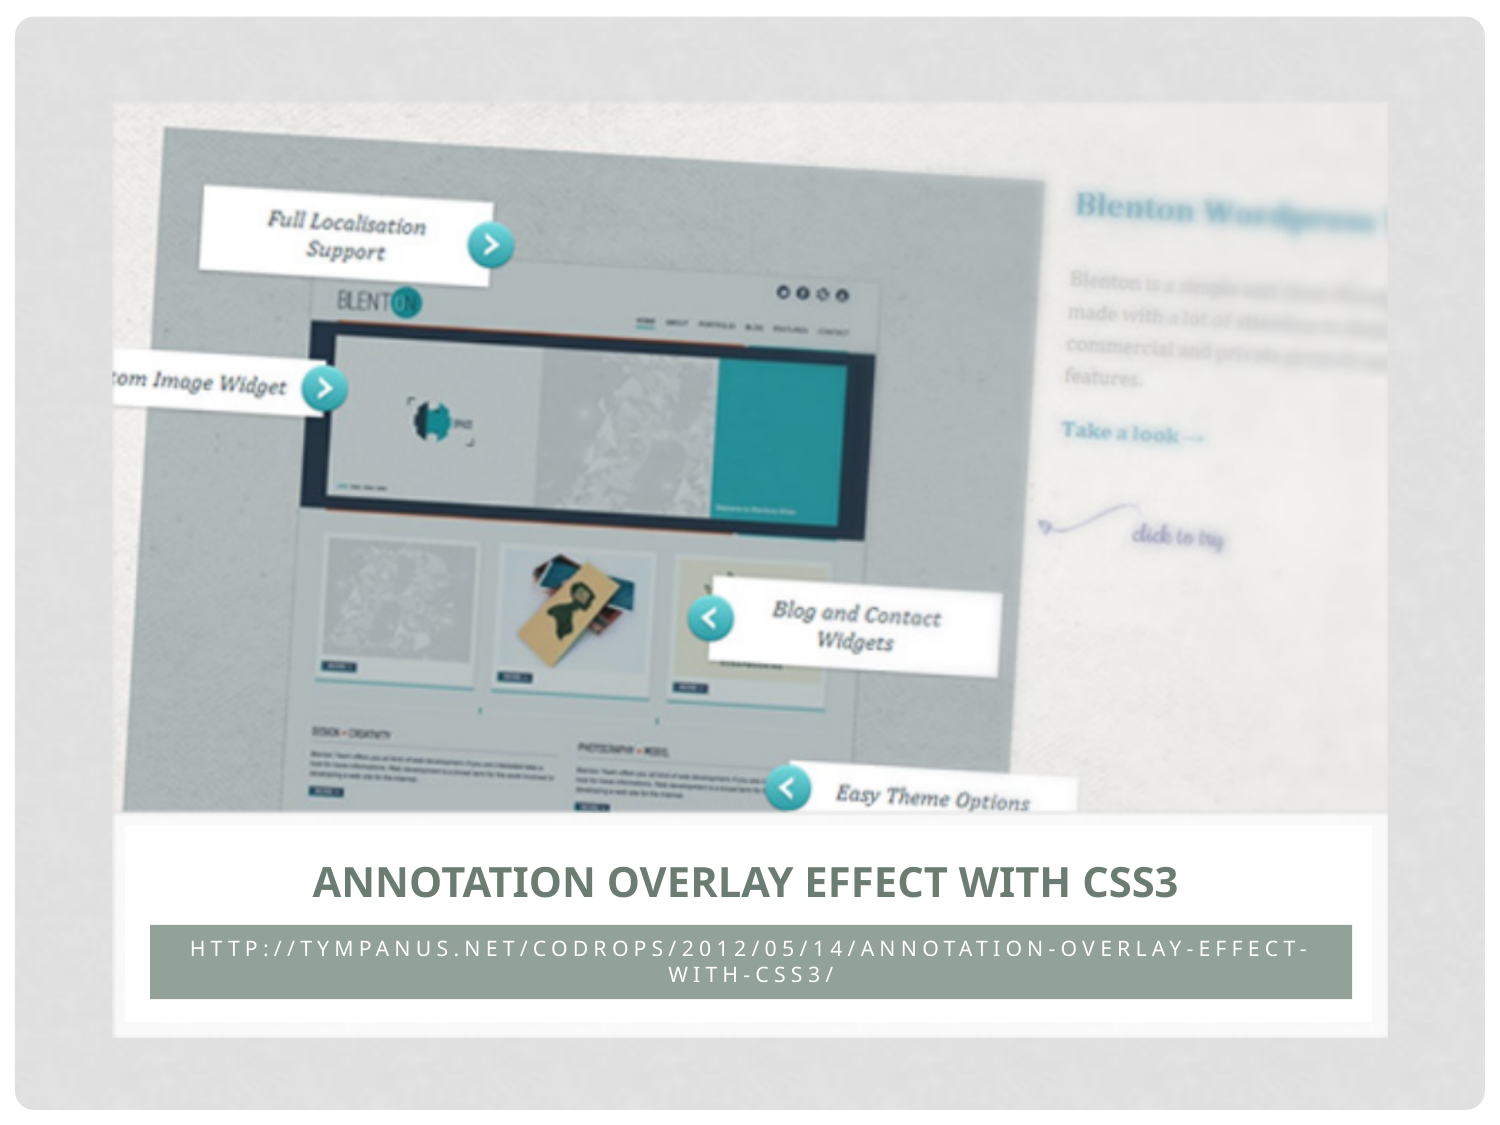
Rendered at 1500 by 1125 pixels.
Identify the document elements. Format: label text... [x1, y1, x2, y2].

list http://tympanus.net/codrops/2012/05/14/annotation-overlay-effect-with-css3/ [156, 927, 1346, 994]
title Annotation Overlay Effect with CSS3 [150, 837, 1353, 924]
picture [112, 101, 1388, 813]
